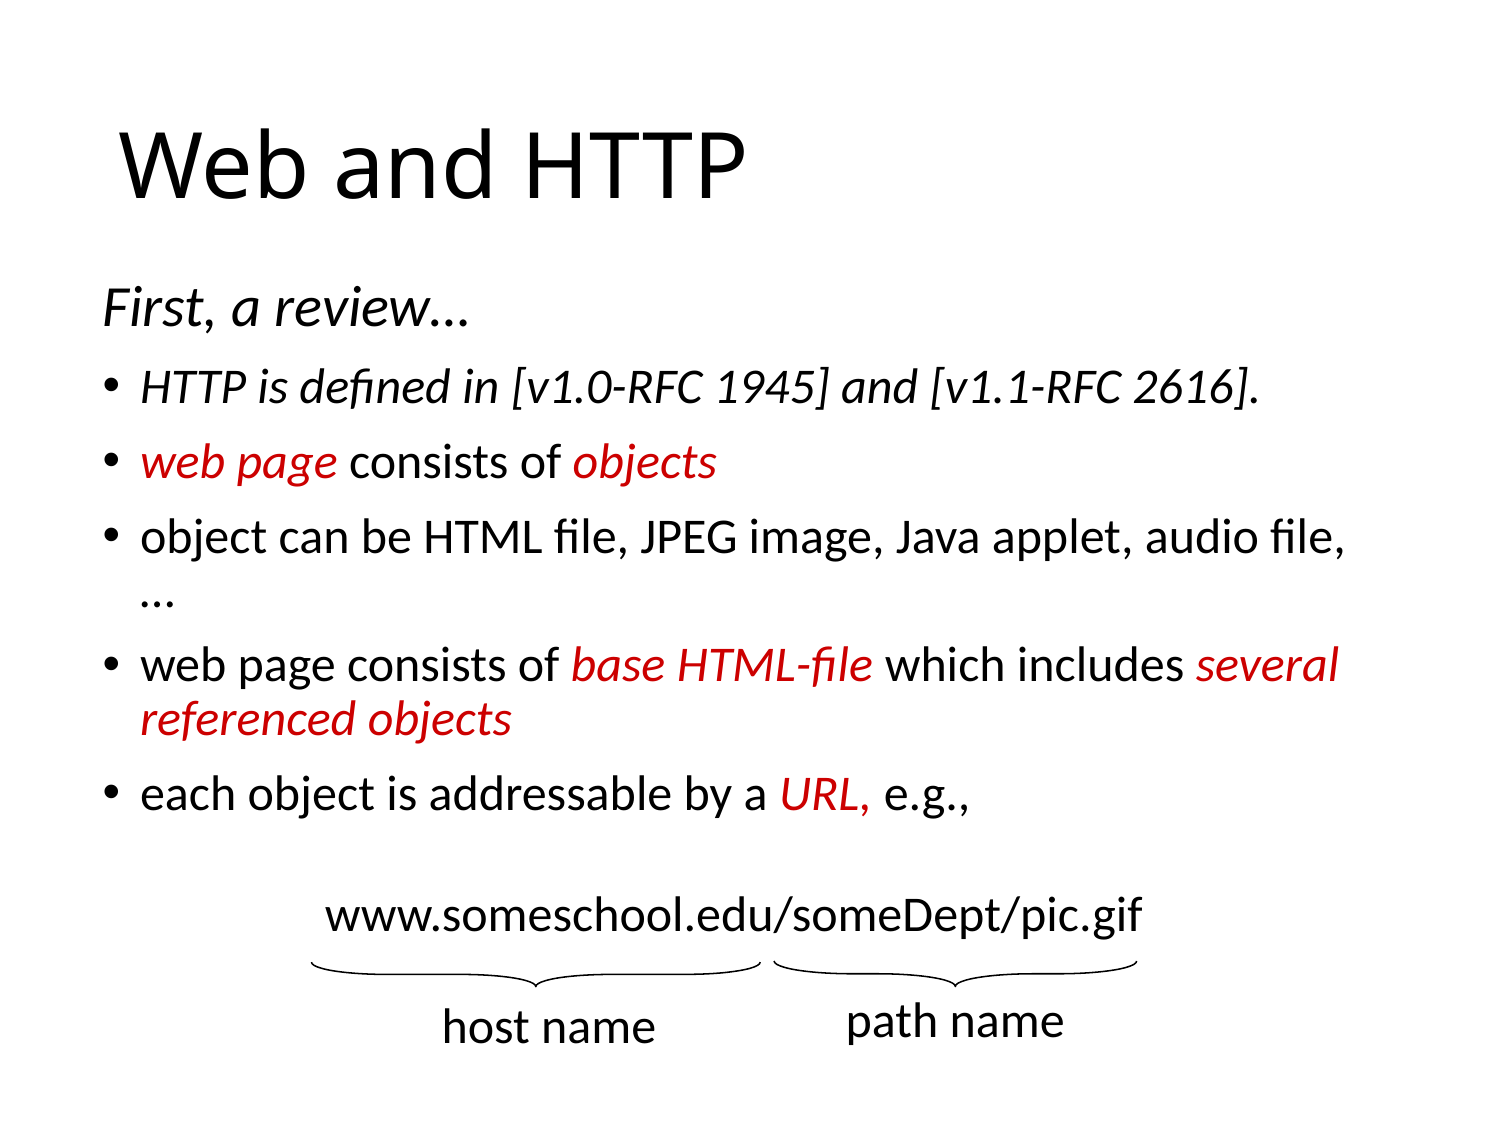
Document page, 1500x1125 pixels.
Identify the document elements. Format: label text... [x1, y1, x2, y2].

text_box First, a review… HTTP is defined in [v1.0-RFC 1945] and [v1.1-RFC 2616]. web page consists of objects object can be HTML file, JPEG image, Java applet, audio file,… web page consists of base HTML-file which includes several referenced objects each object is addressable by a URL, e.g., [87, 269, 1363, 1032]
title Web and HTTP [103, 59, 1397, 278]
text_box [306, 873, 1162, 1063]
